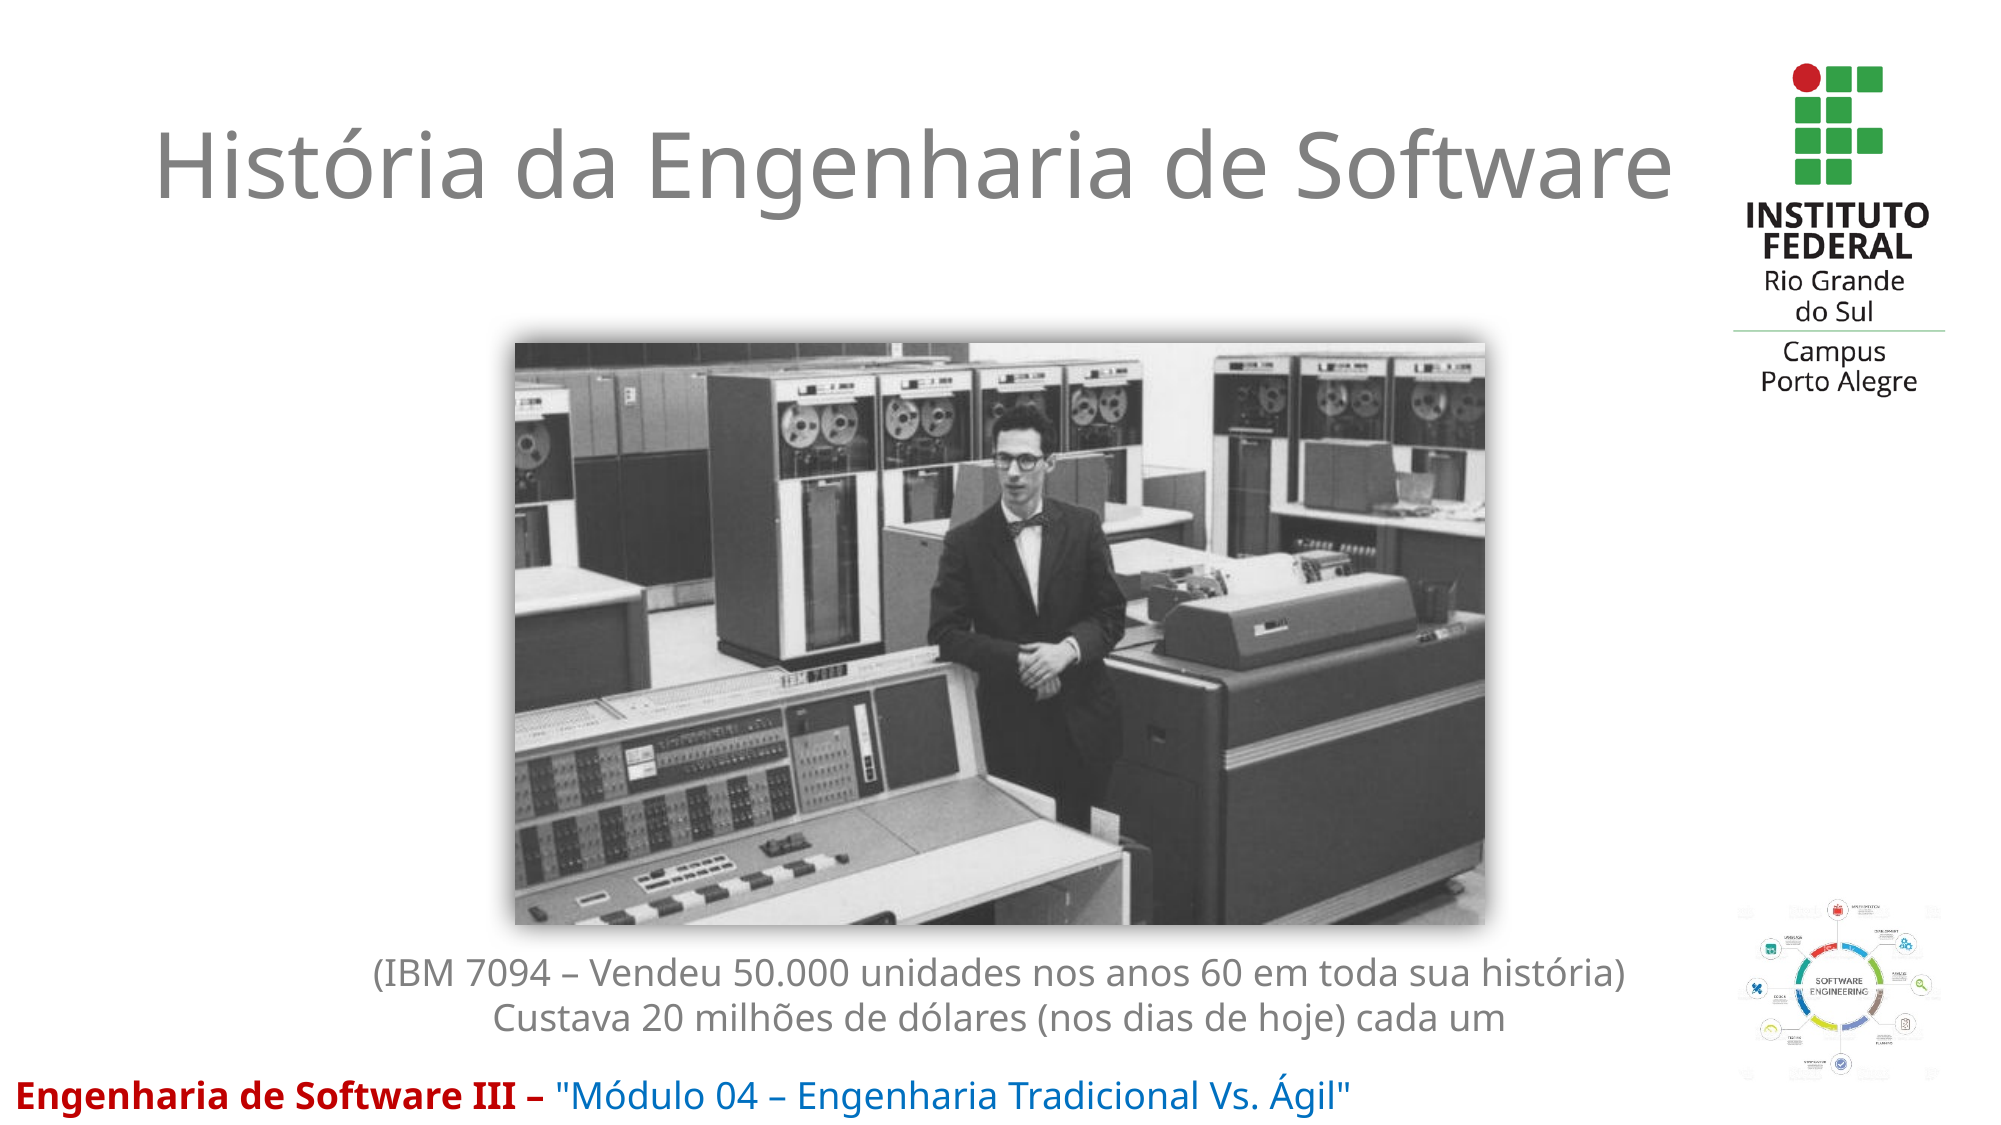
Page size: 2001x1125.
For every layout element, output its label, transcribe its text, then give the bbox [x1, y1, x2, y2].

title História da Engenharia de Software [137, 59, 1732, 278]
picture [1737, 890, 1941, 1083]
text_box (IBM 7094 – Vendeu 50.000 unidades nos anos 60 em toda sua história) Custava 20 milhões de dólares (nos dias de hoje) cada um [358, 941, 1642, 1047]
text_box Engenharia de Software III – "Módulo 04 – Engenharia Tradicional Vs. Ágil" [0, 1064, 2000, 1125]
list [515, 343, 1485, 925]
picture [1732, 59, 1946, 399]
